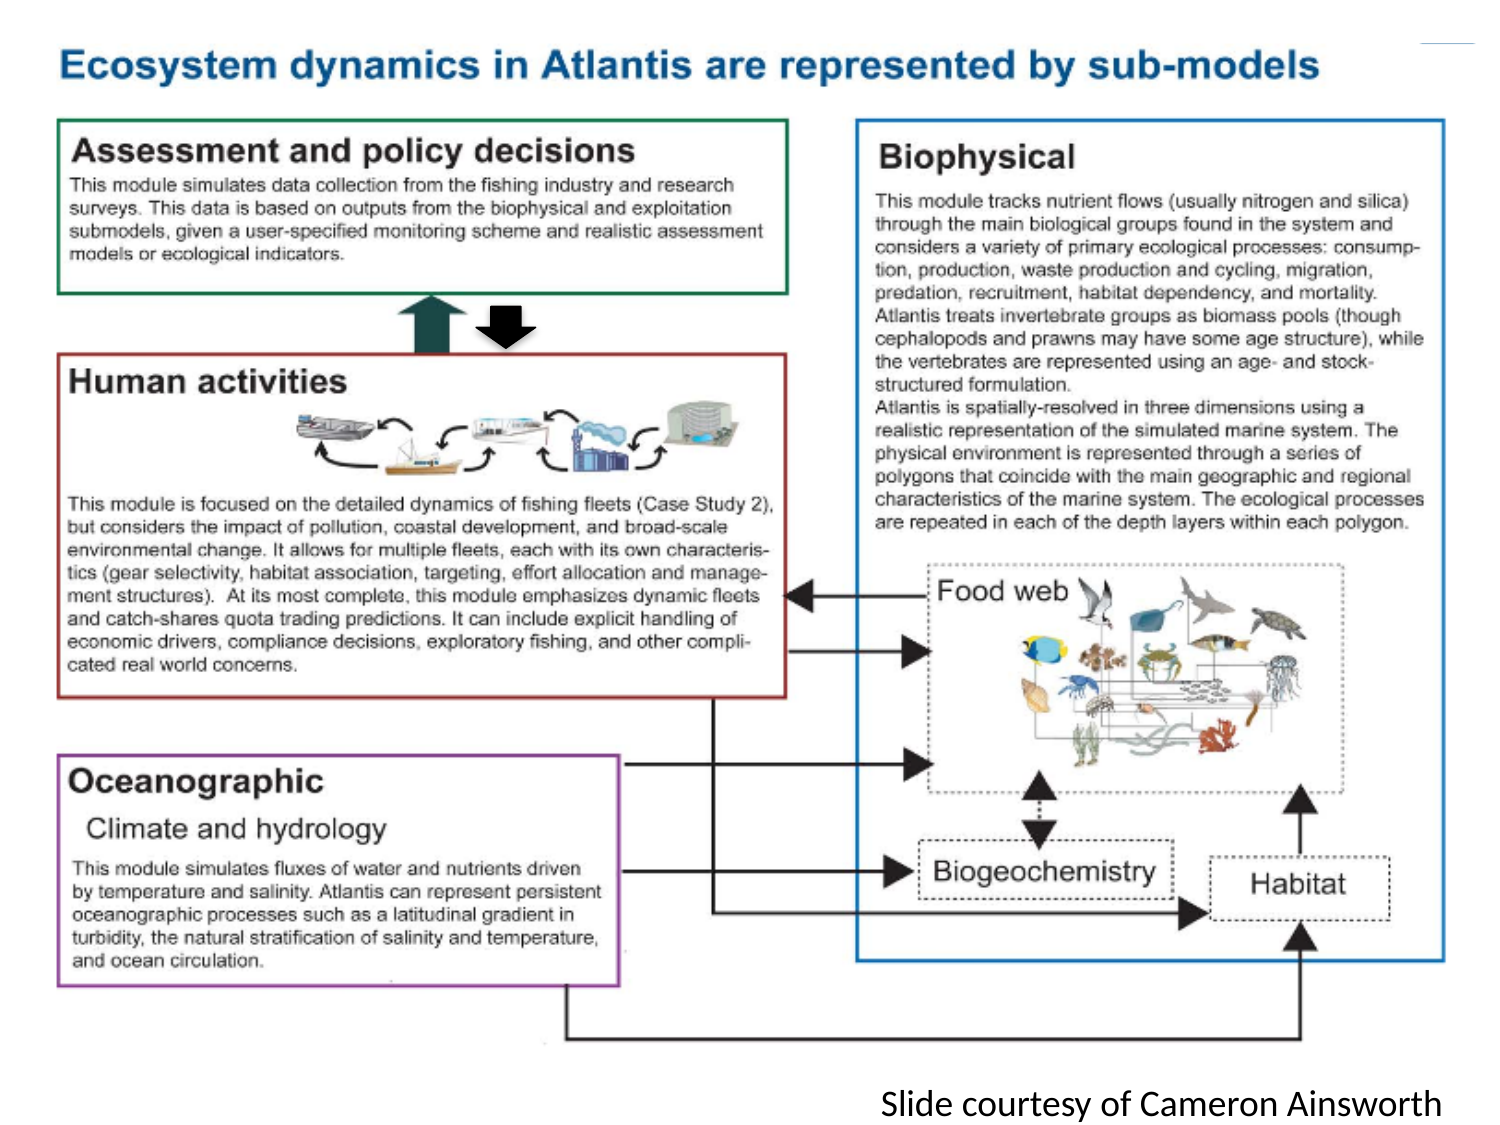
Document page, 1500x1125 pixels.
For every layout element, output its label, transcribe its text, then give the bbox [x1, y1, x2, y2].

picture [0, 43, 1500, 1093]
text_box Slide courtesy of Cameron Ainsworth [865, 1102, 1500, 1125]
